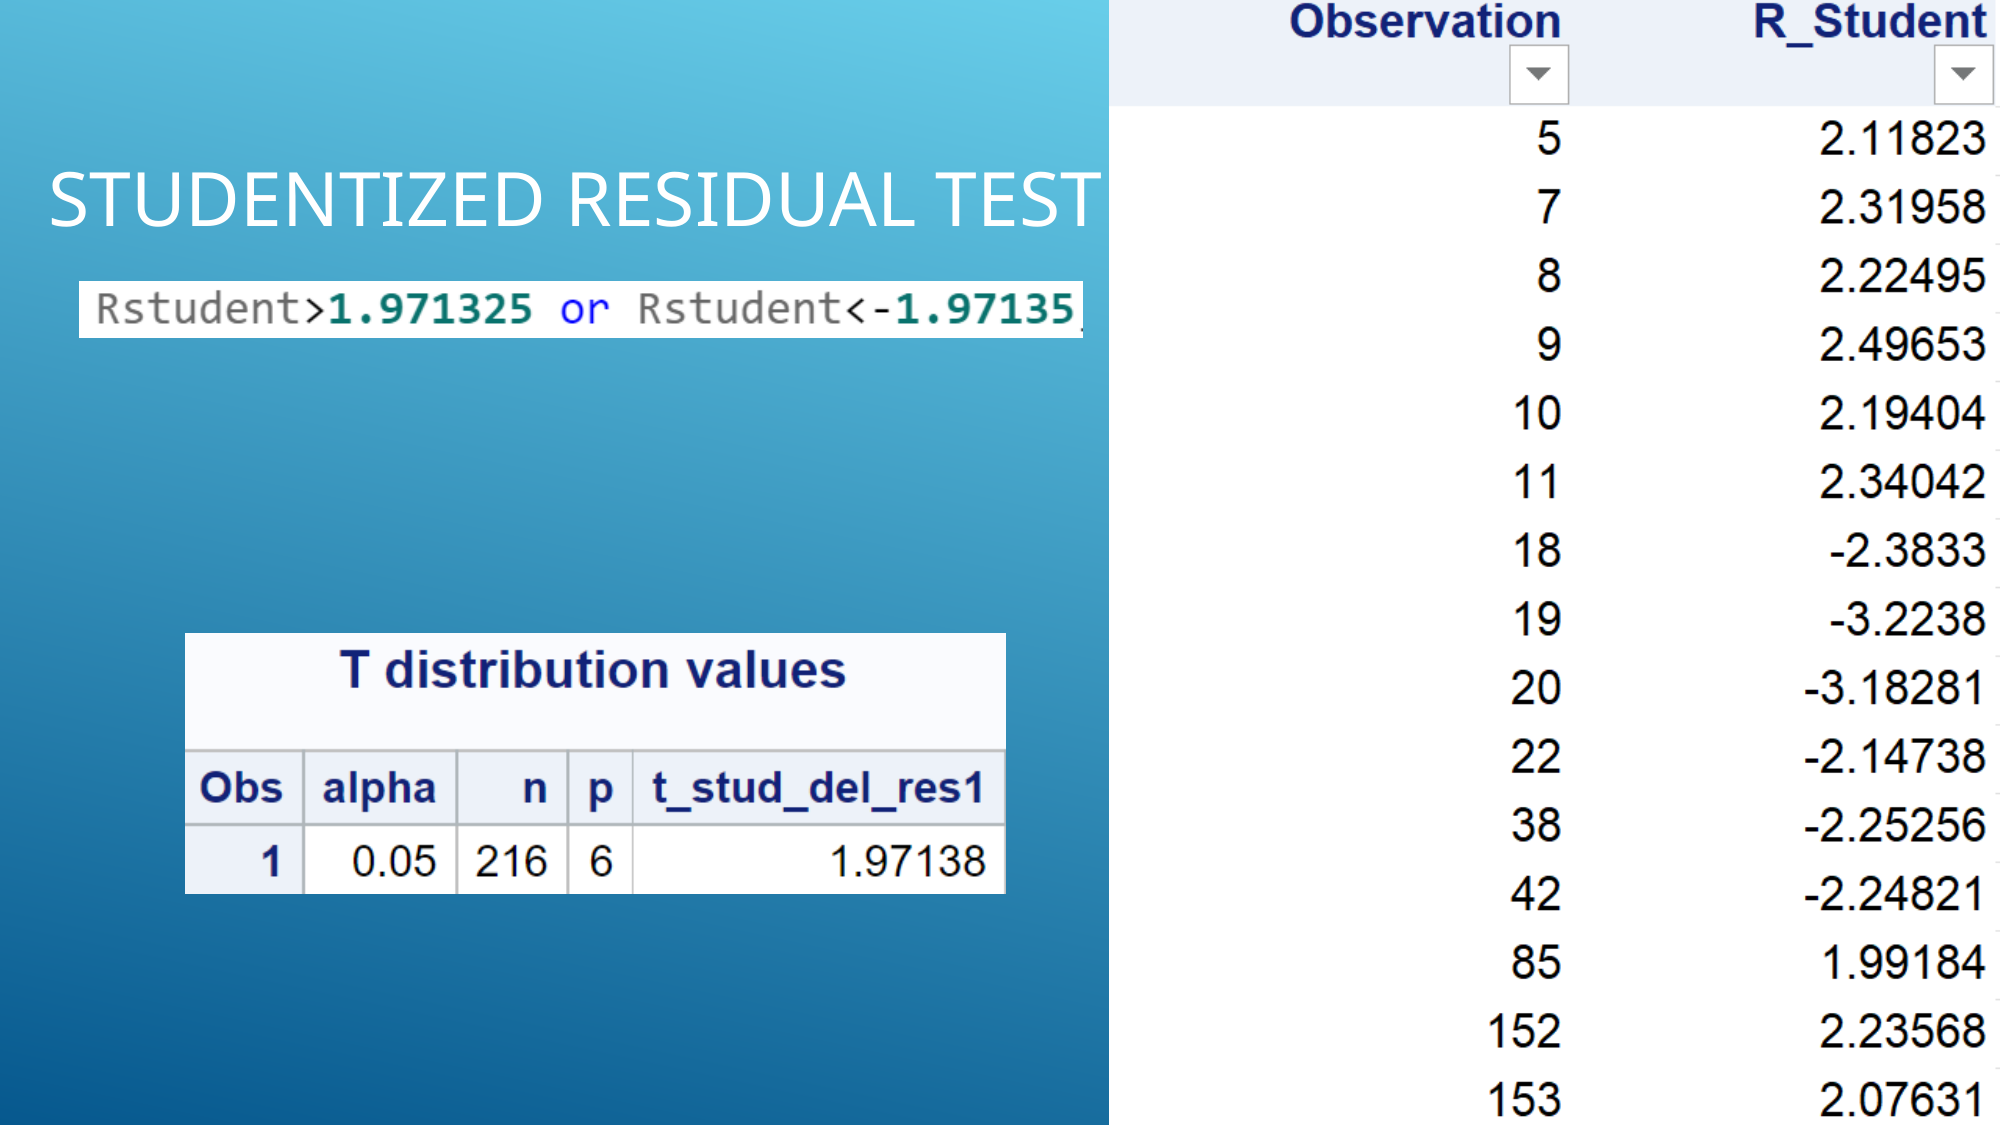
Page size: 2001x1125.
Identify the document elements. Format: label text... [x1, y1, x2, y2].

picture [79, 281, 1083, 339]
picture [1109, 0, 2000, 1125]
picture [184, 633, 1006, 894]
title Studentized residual Test [0, 72, 1109, 320]
